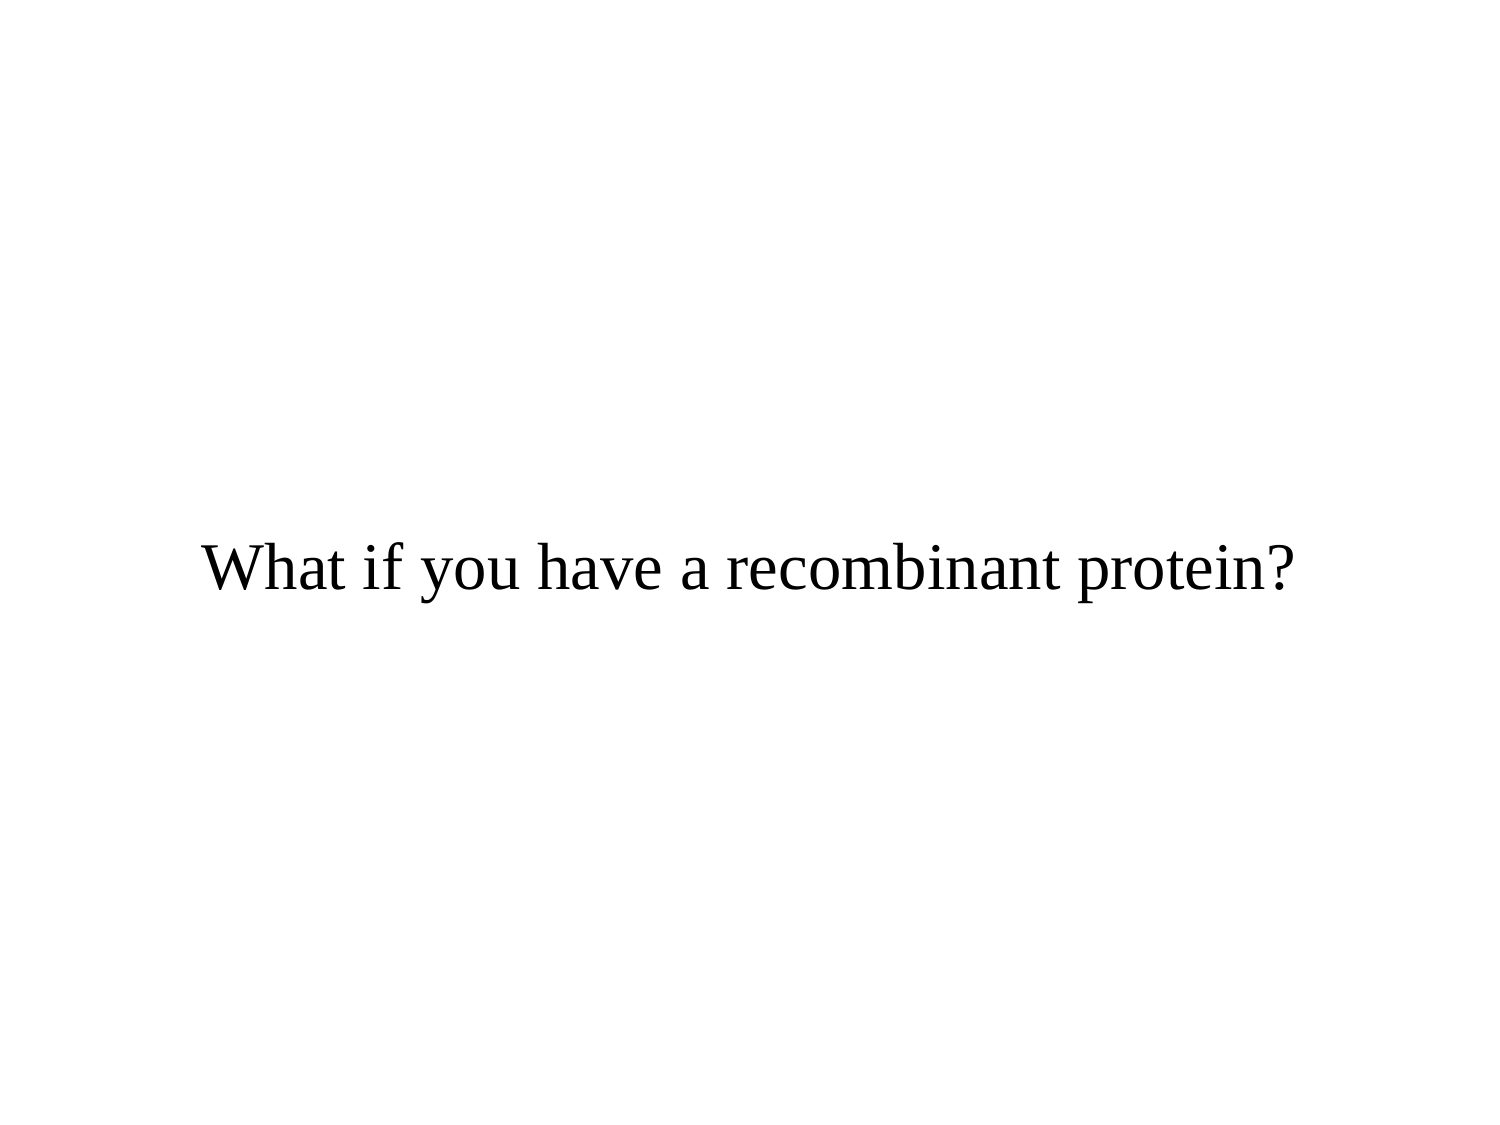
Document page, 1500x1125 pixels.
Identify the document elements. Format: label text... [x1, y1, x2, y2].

title What if you have a recombinant protein? [112, 412, 1388, 713]
